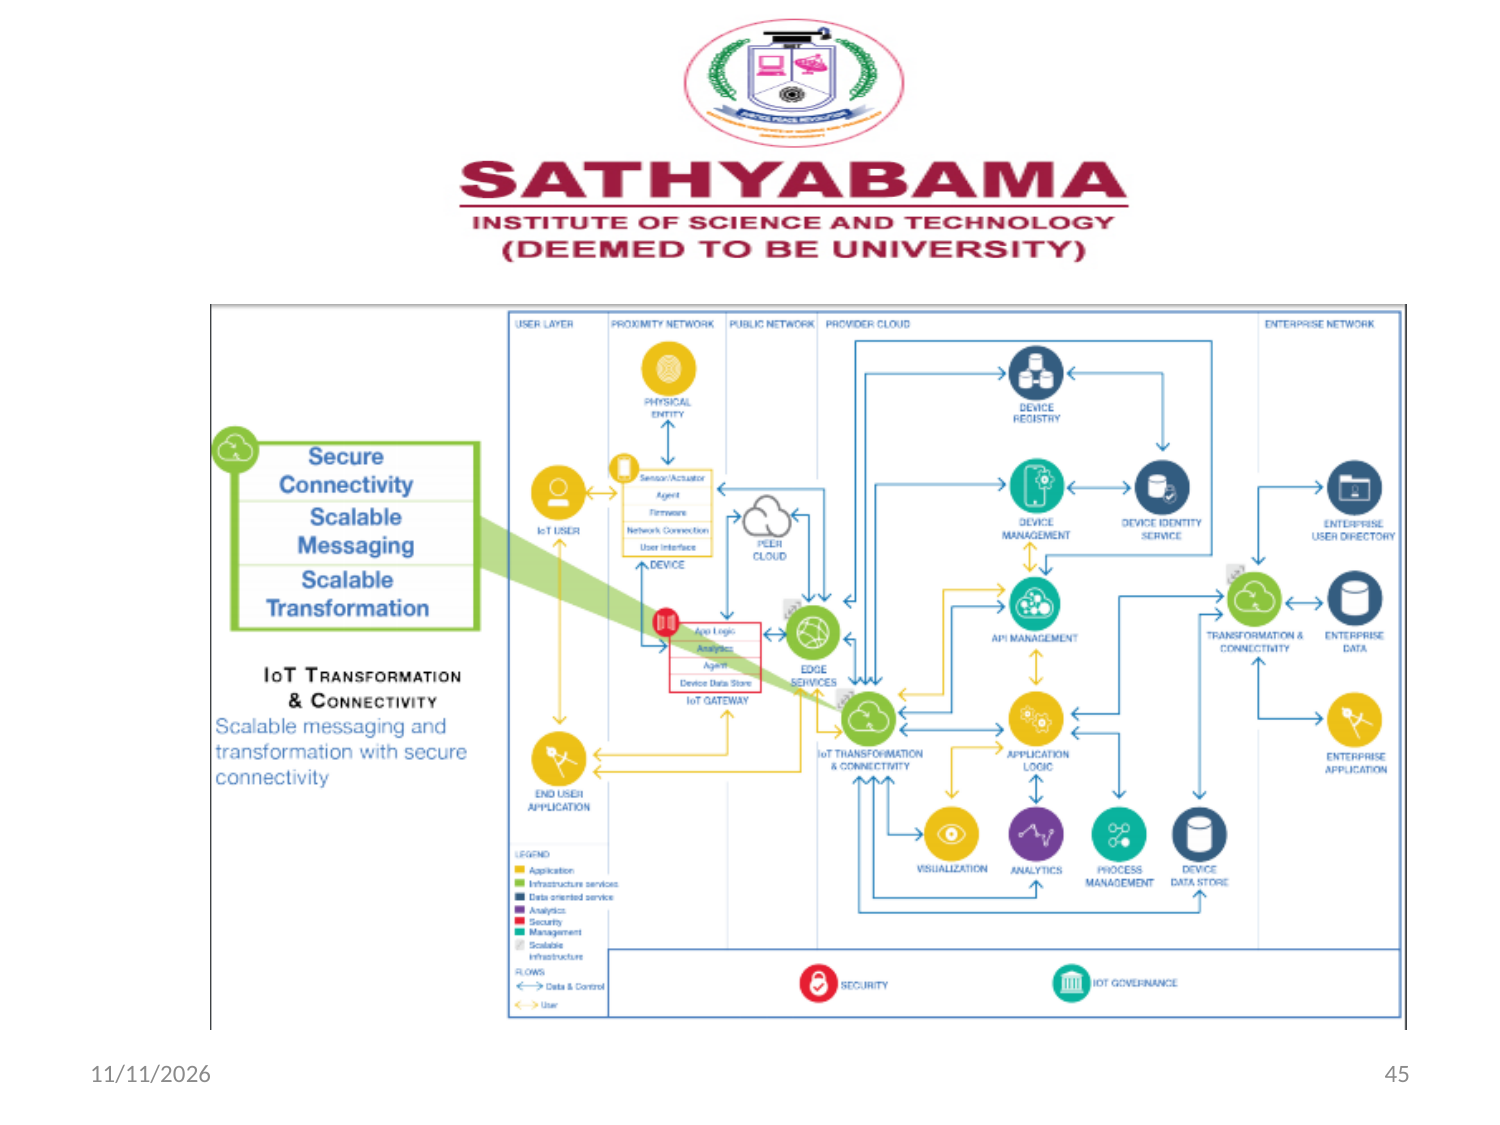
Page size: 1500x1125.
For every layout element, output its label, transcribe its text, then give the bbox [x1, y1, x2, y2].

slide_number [75, 1042, 425, 1103]
picture [433, 0, 1161, 270]
slide_number 45 [1074, 1042, 1425, 1103]
picture [210, 304, 1407, 1031]
